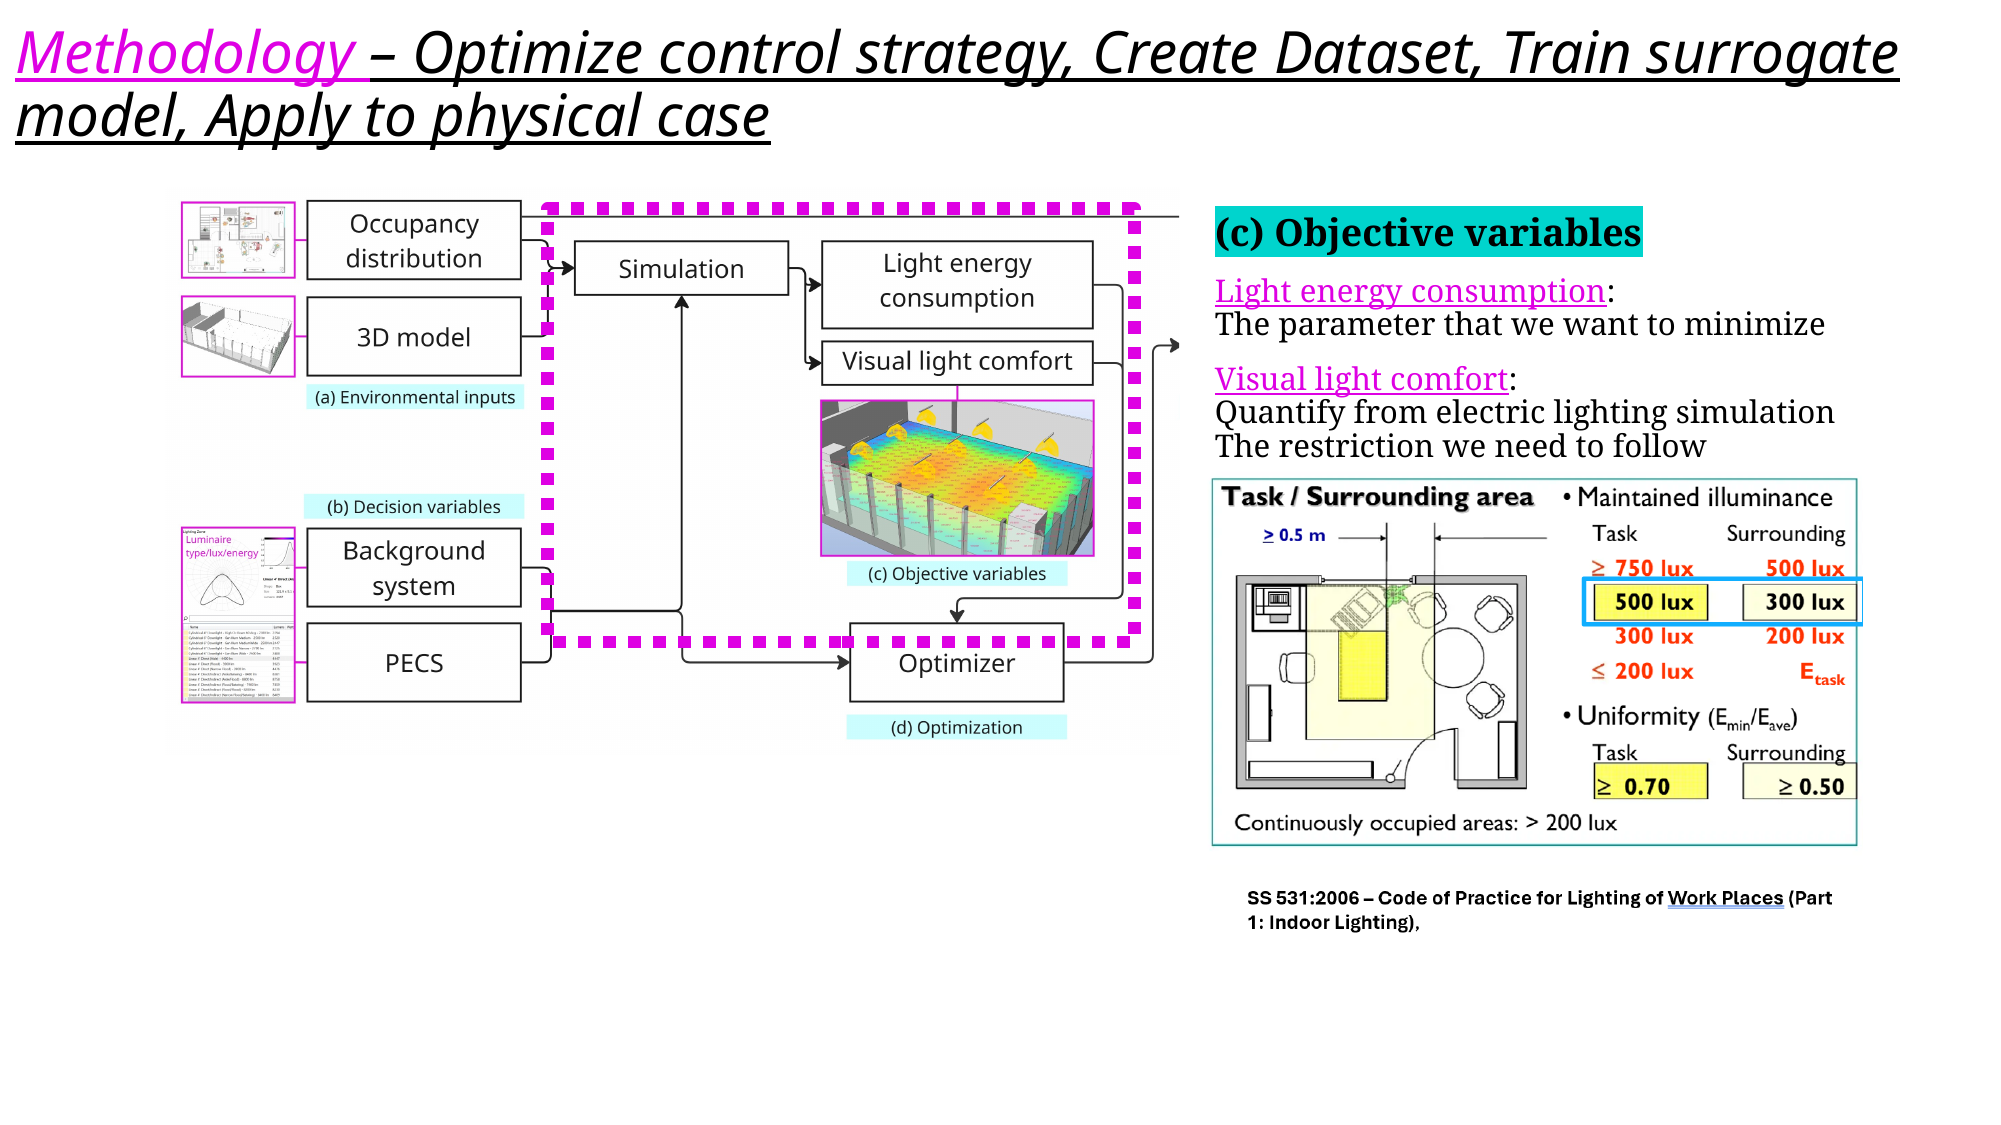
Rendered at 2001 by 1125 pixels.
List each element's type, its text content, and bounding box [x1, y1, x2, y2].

list (c) Objective variables Light energy consumption: The parameter that we want to minimize Visual light comfort: Quantify from electric lighting simulation The restriction we need to follow [1199, 206, 2000, 998]
picture [1207, 470, 1864, 941]
picture [1587, 582, 1861, 621]
text_box Methodology – Optimize control strategy, Create Dataset, Train surrogate model, Apply to physical case [0, 0, 2000, 172]
picture [164, 186, 1180, 755]
